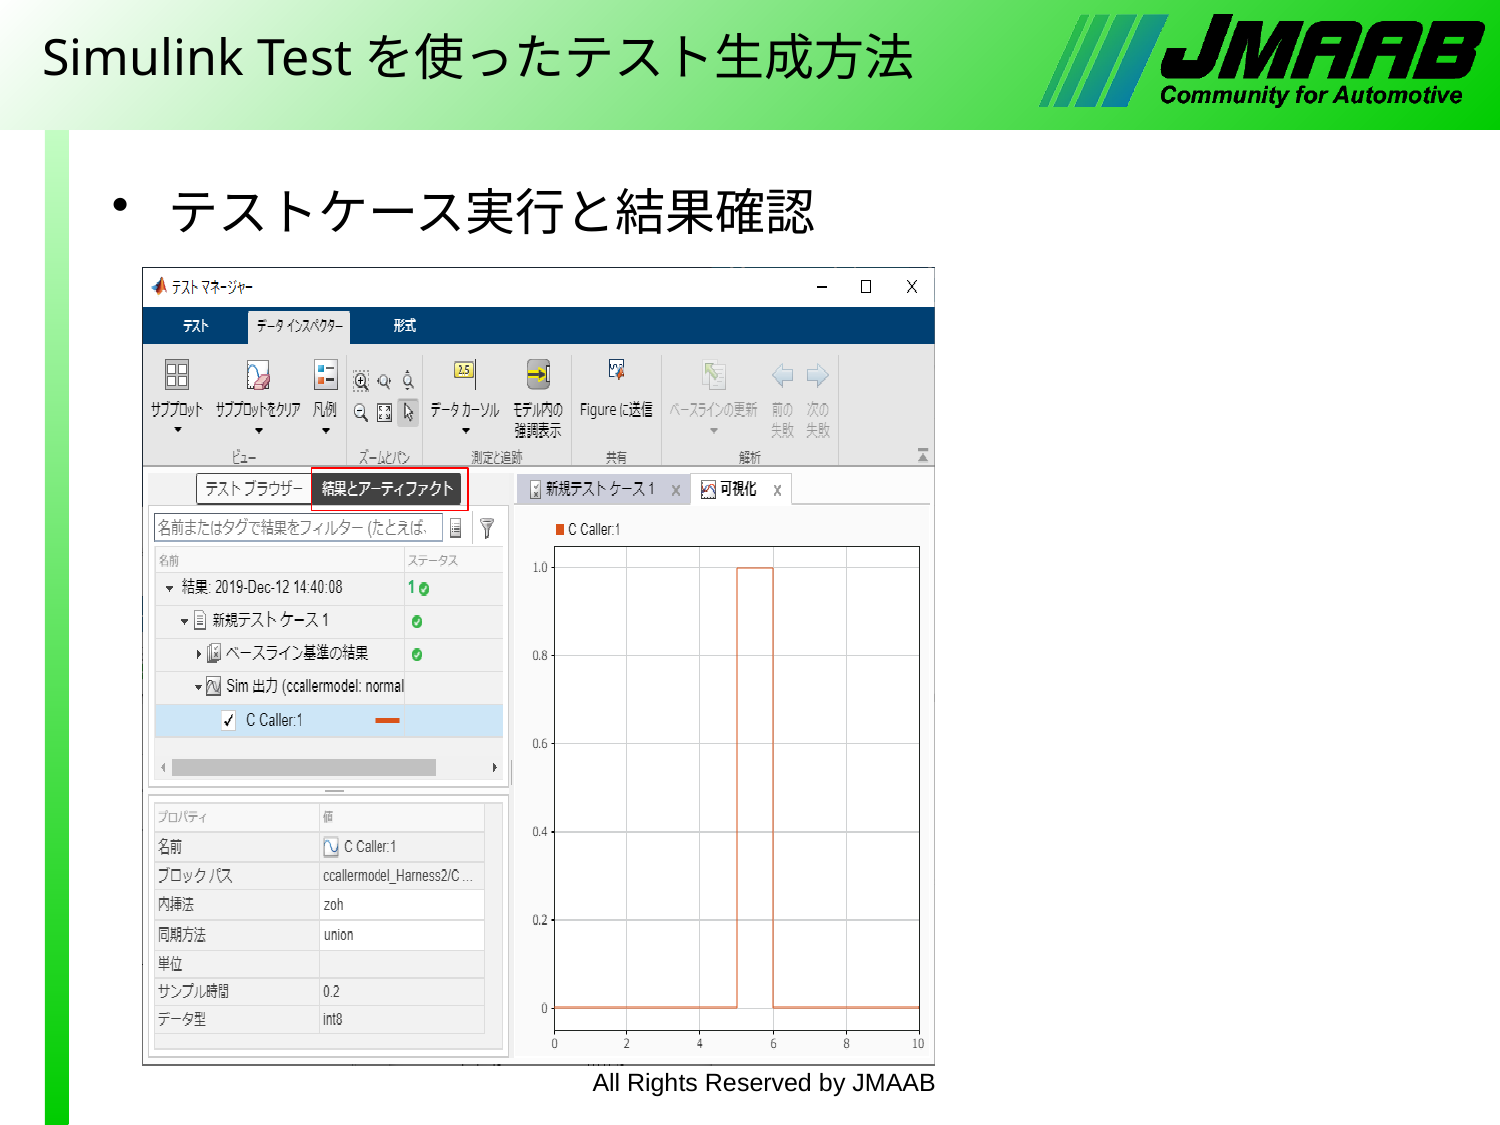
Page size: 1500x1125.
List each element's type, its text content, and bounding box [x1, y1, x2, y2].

picture [141, 266, 935, 1067]
title Simulink Testを使ったテスト生成方法 [27, 21, 1057, 91]
list テストケース実行と結果確認 [96, 172, 1447, 1047]
picture [1036, 11, 1486, 109]
